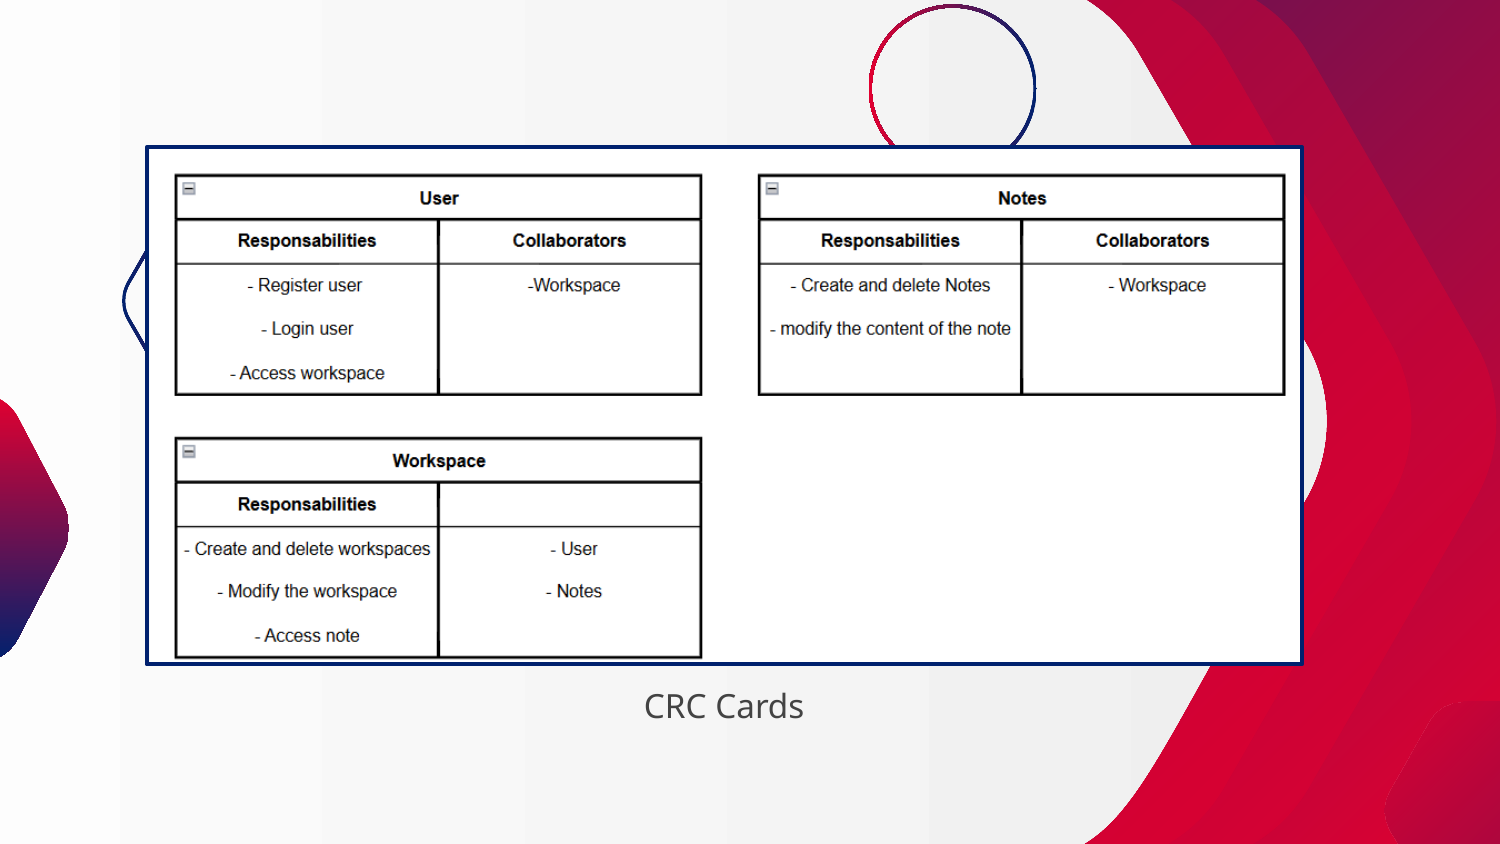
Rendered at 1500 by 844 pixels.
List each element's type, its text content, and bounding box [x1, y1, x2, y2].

subtitle CRC Cards [549, 671, 900, 739]
text_box [868, 4, 1037, 145]
text_box [0, 399, 69, 657]
text_box [122, 254, 143, 348]
picture [148, 149, 1301, 663]
